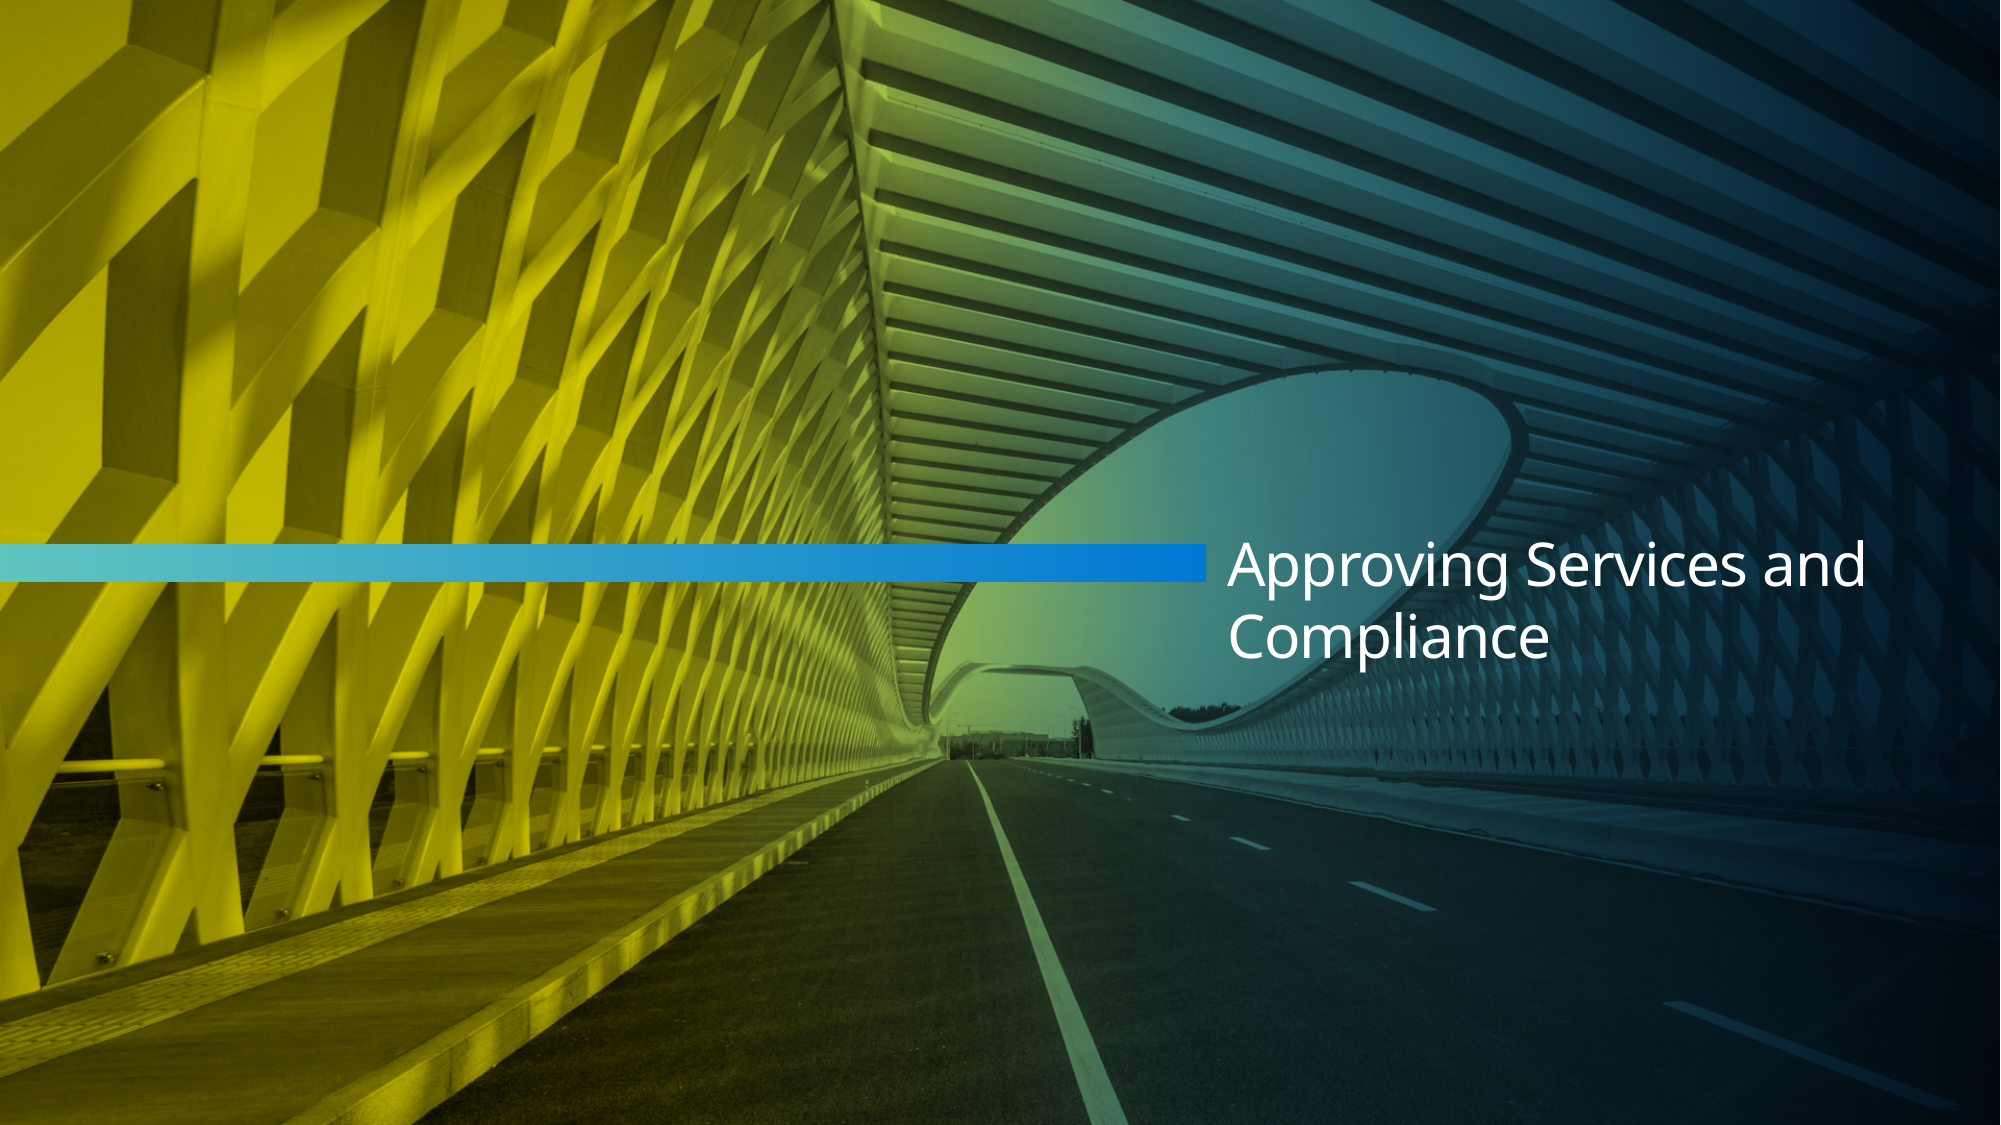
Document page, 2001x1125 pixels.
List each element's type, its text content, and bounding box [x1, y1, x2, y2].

picture [0, 0, 1943, 1125]
title Approving Services and Compliance [1227, 525, 1963, 600]
